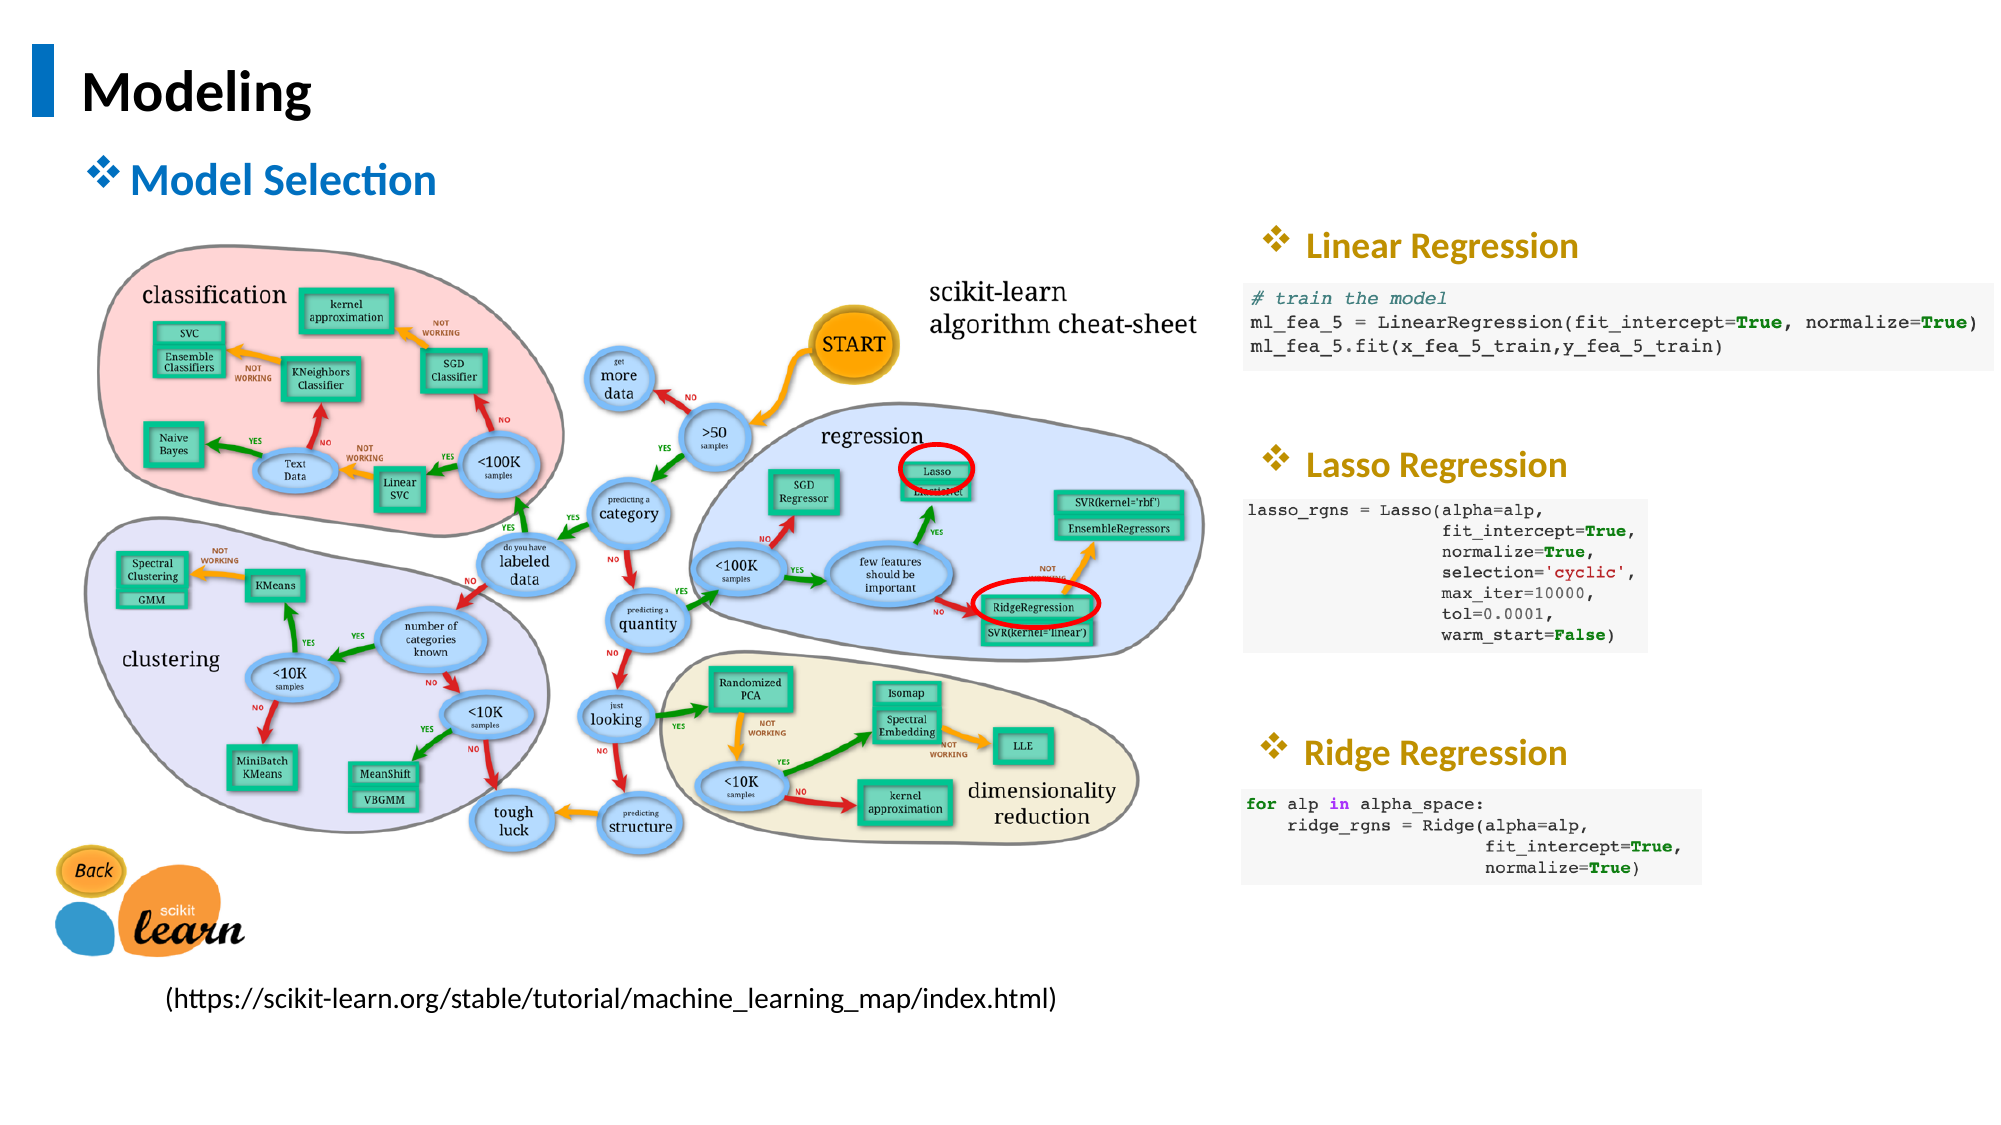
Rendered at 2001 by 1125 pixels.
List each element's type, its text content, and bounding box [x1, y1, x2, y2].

text_box Modeling [67, 45, 327, 130]
text_box [32, 44, 54, 117]
text_box Lasso Regression [1244, 432, 1584, 493]
picture [1241, 789, 1702, 885]
text_box Linear Regression [1244, 213, 1595, 273]
text_box Ridge Regression [1242, 720, 1584, 781]
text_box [37, 234, 1219, 1022]
picture [1243, 499, 1648, 654]
picture [1243, 283, 1994, 371]
text_box Model Selection [68, 142, 453, 213]
